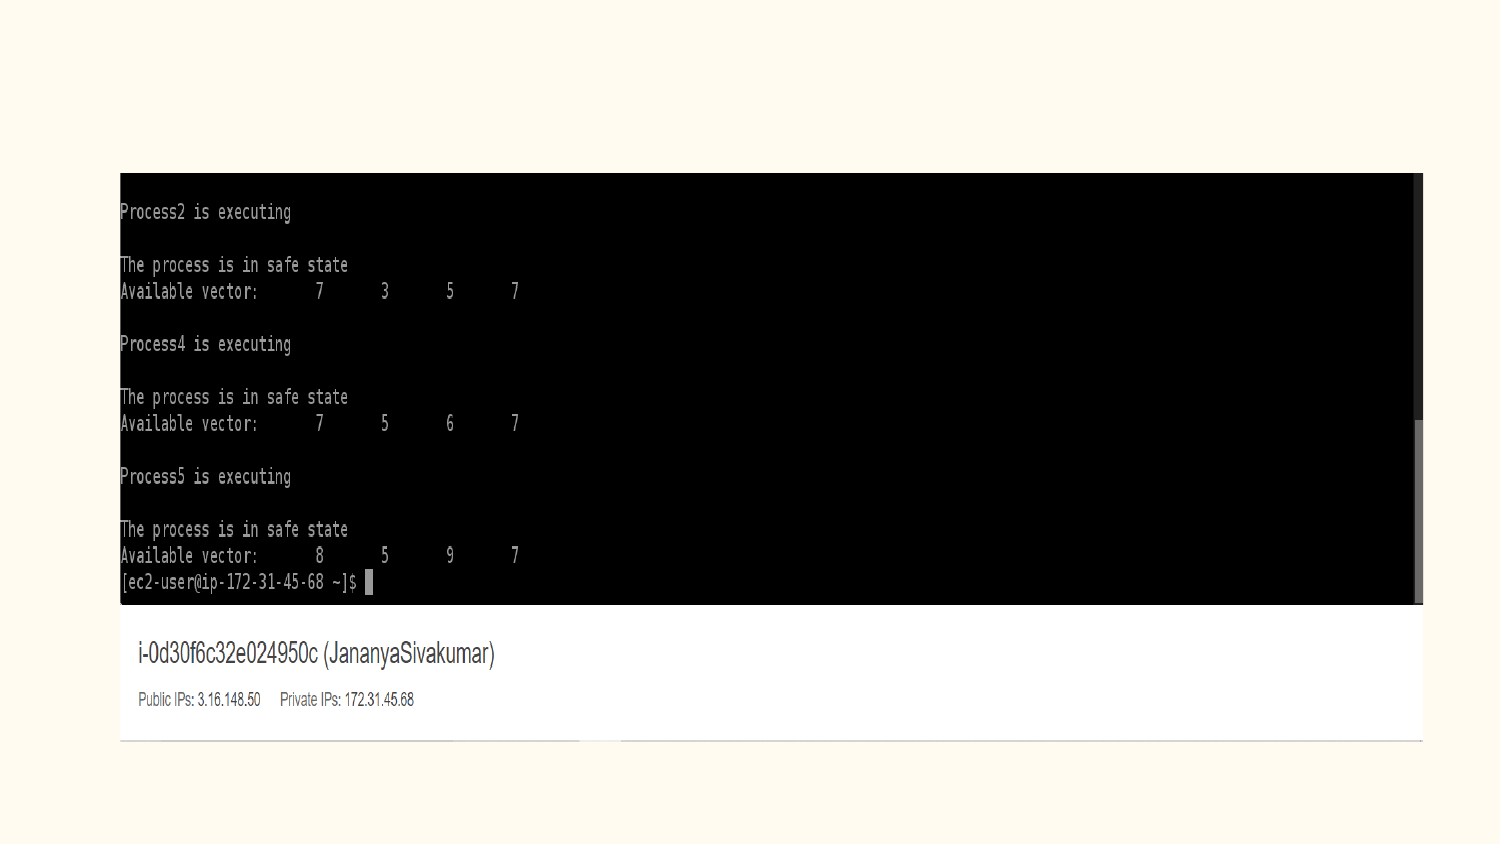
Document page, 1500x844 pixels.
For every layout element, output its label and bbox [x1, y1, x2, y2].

picture [120, 173, 1424, 742]
